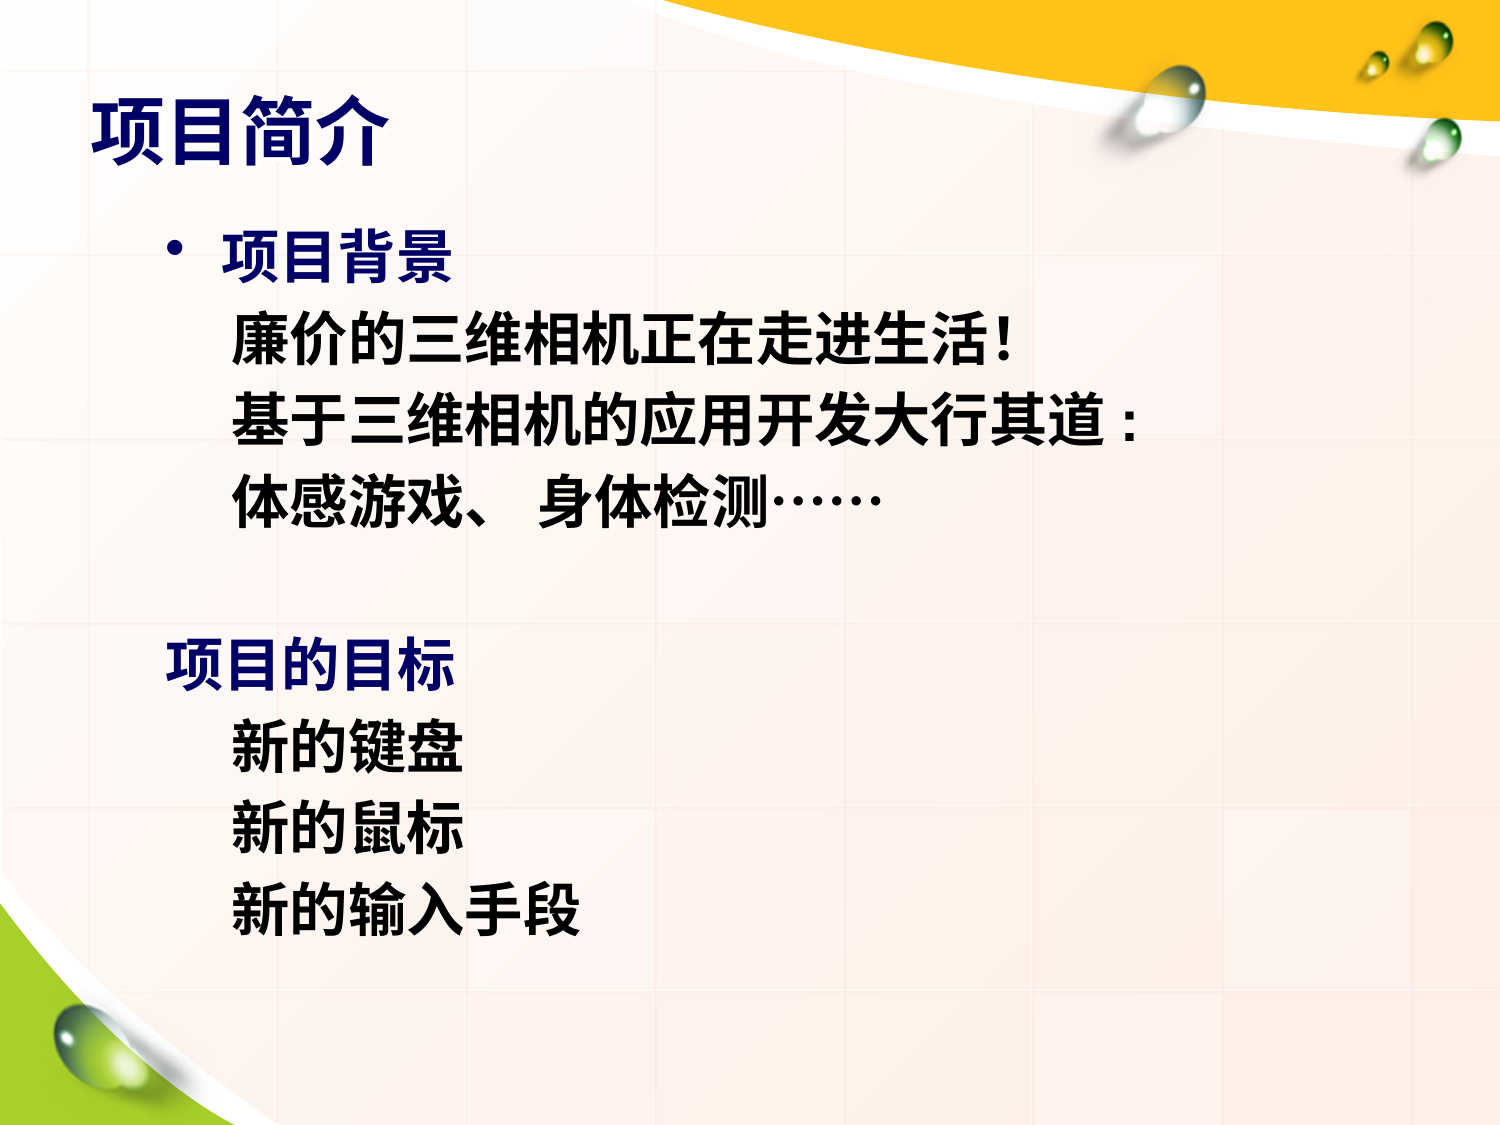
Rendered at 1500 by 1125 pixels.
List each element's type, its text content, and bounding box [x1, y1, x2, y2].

list 项目背景 廉价的三维相机正在走进生活！ 基于三维相机的应用开发大行其道: 体感游戏、 身体检测…… 项目的目标 新的键盘 新的鼠标 新的输入手段 [150, 212, 1361, 1050]
title 项目简介 [75, 53, 1425, 206]
picture [0, 926, 230, 1125]
picture [1056, 0, 1500, 306]
